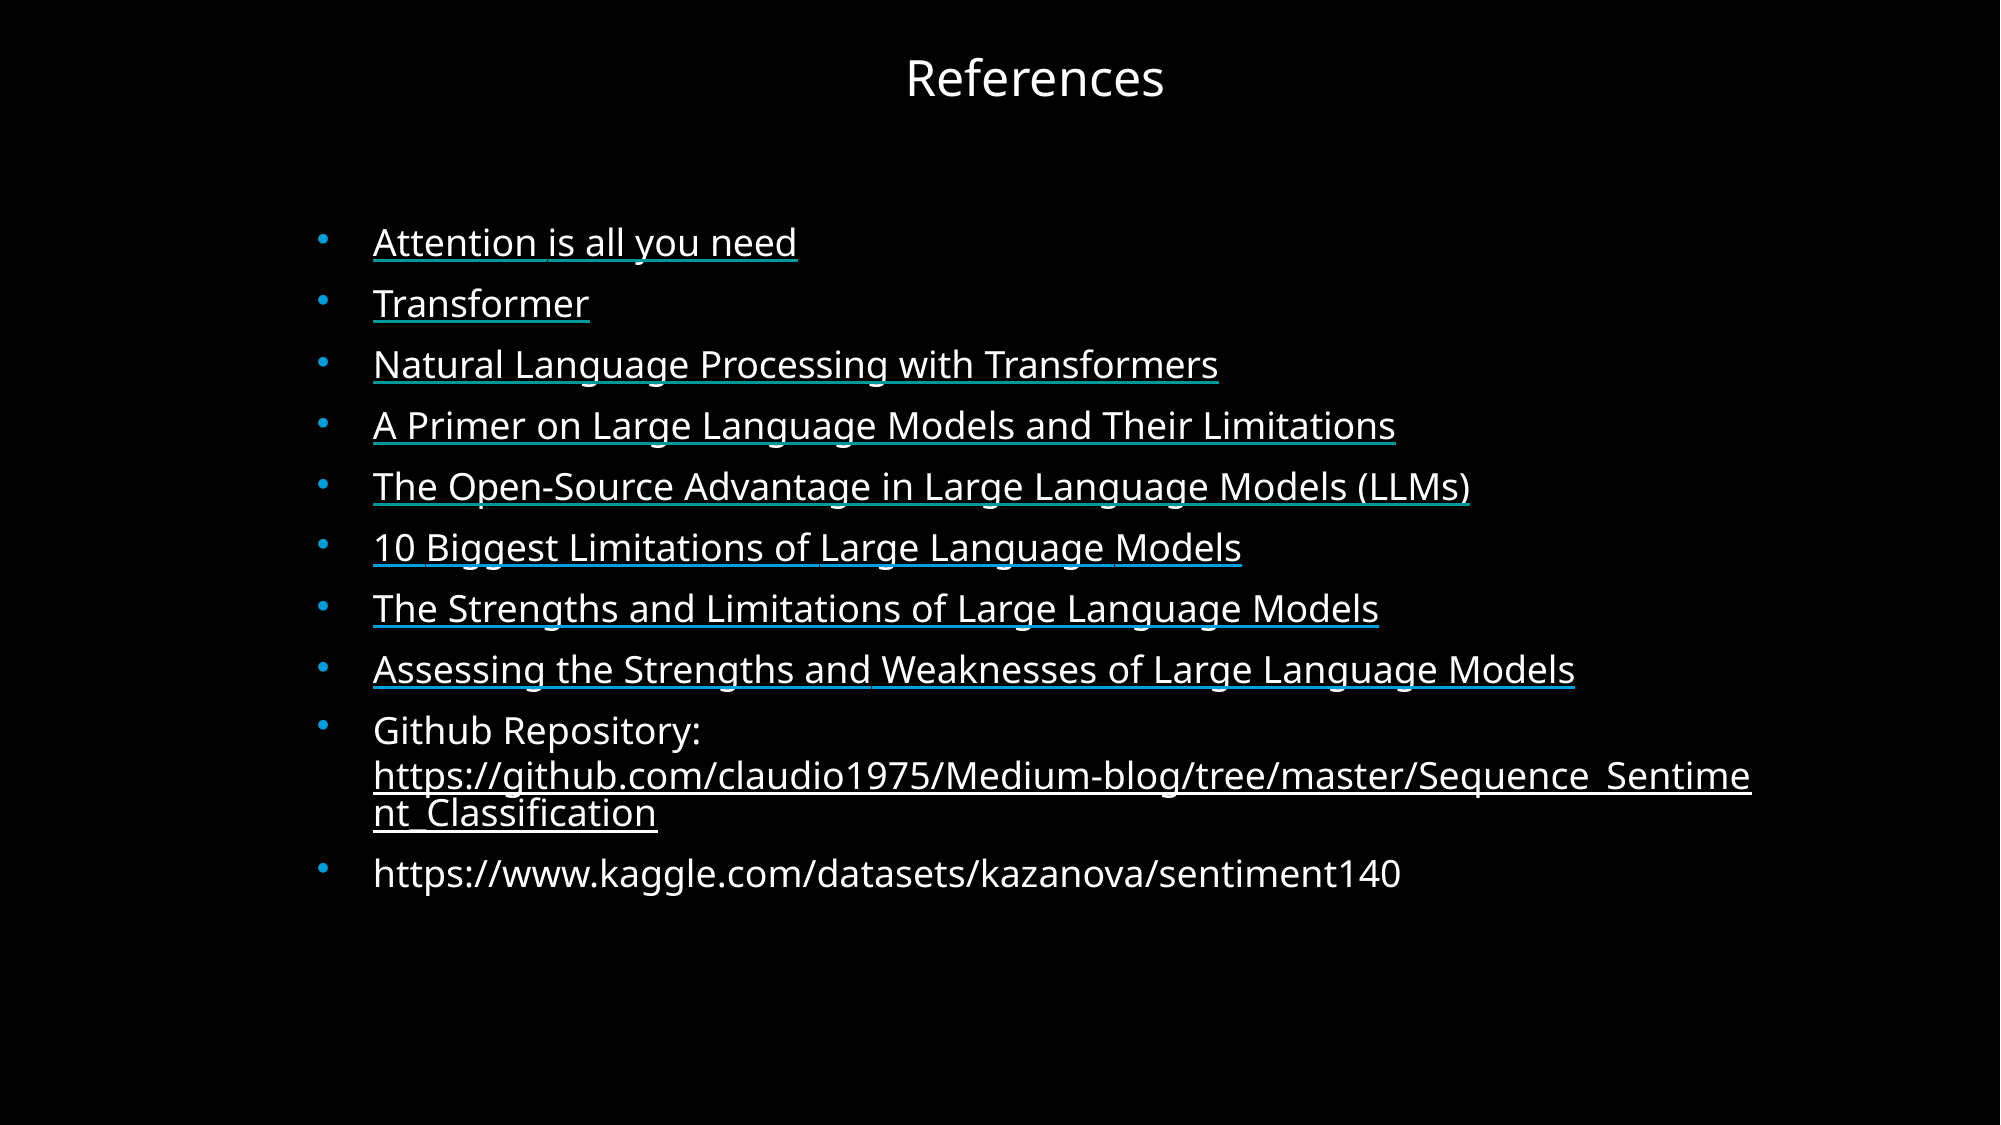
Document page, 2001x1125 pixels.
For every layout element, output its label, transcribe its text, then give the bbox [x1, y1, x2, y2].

text_box References Attention is all you need Transformer Natural Language Processing with Transformers A Primer on Large Language Models and Their Limitations The Open-Source Advantage in Large Language Models (LLMs) 10 Biggest Limitations of Large Language Models The Strengths and Limitations of Large Language Models Assessing the Strengths and Weaknesses of Large Language Models Github Repository: https://github.com/claudio1975/Medium-blog/tree/master/Sequence_Sentiment_Classification https://www.kaggle.com/datasets/kazanova/sentiment140 [299, 38, 1771, 911]
